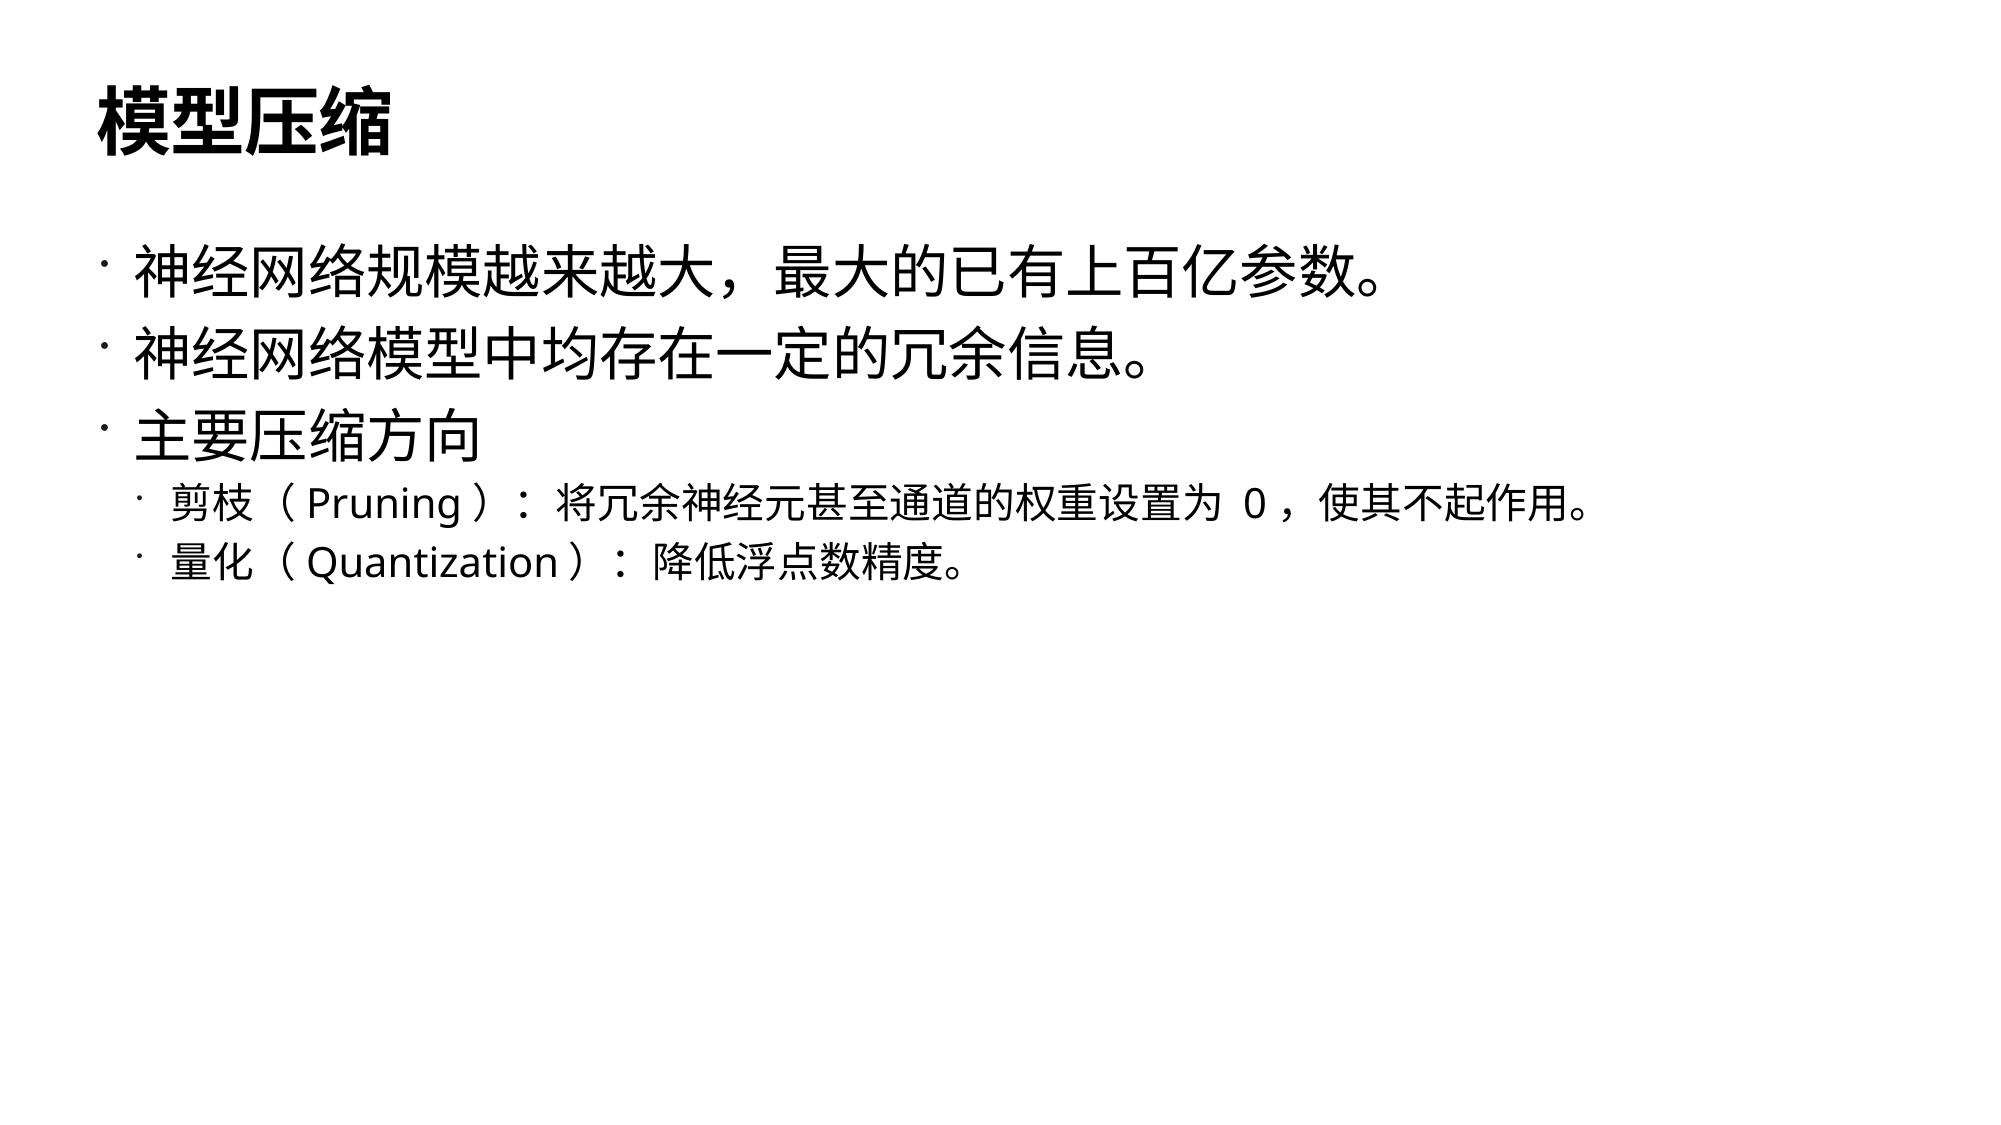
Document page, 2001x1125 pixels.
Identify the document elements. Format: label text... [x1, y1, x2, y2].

list 神经网络规模越来越大，最大的已有上百亿参数。 神经网络模型中均存在一定的冗余信息。 主要压缩方向 剪枝（Pruning）：将冗余神经元甚至通道的权重设置为 0，使其不起作用。 量化（Quantization）：降低浮点数精度。 [95, 235, 1904, 597]
title 模型压缩 [96, 75, 1904, 166]
